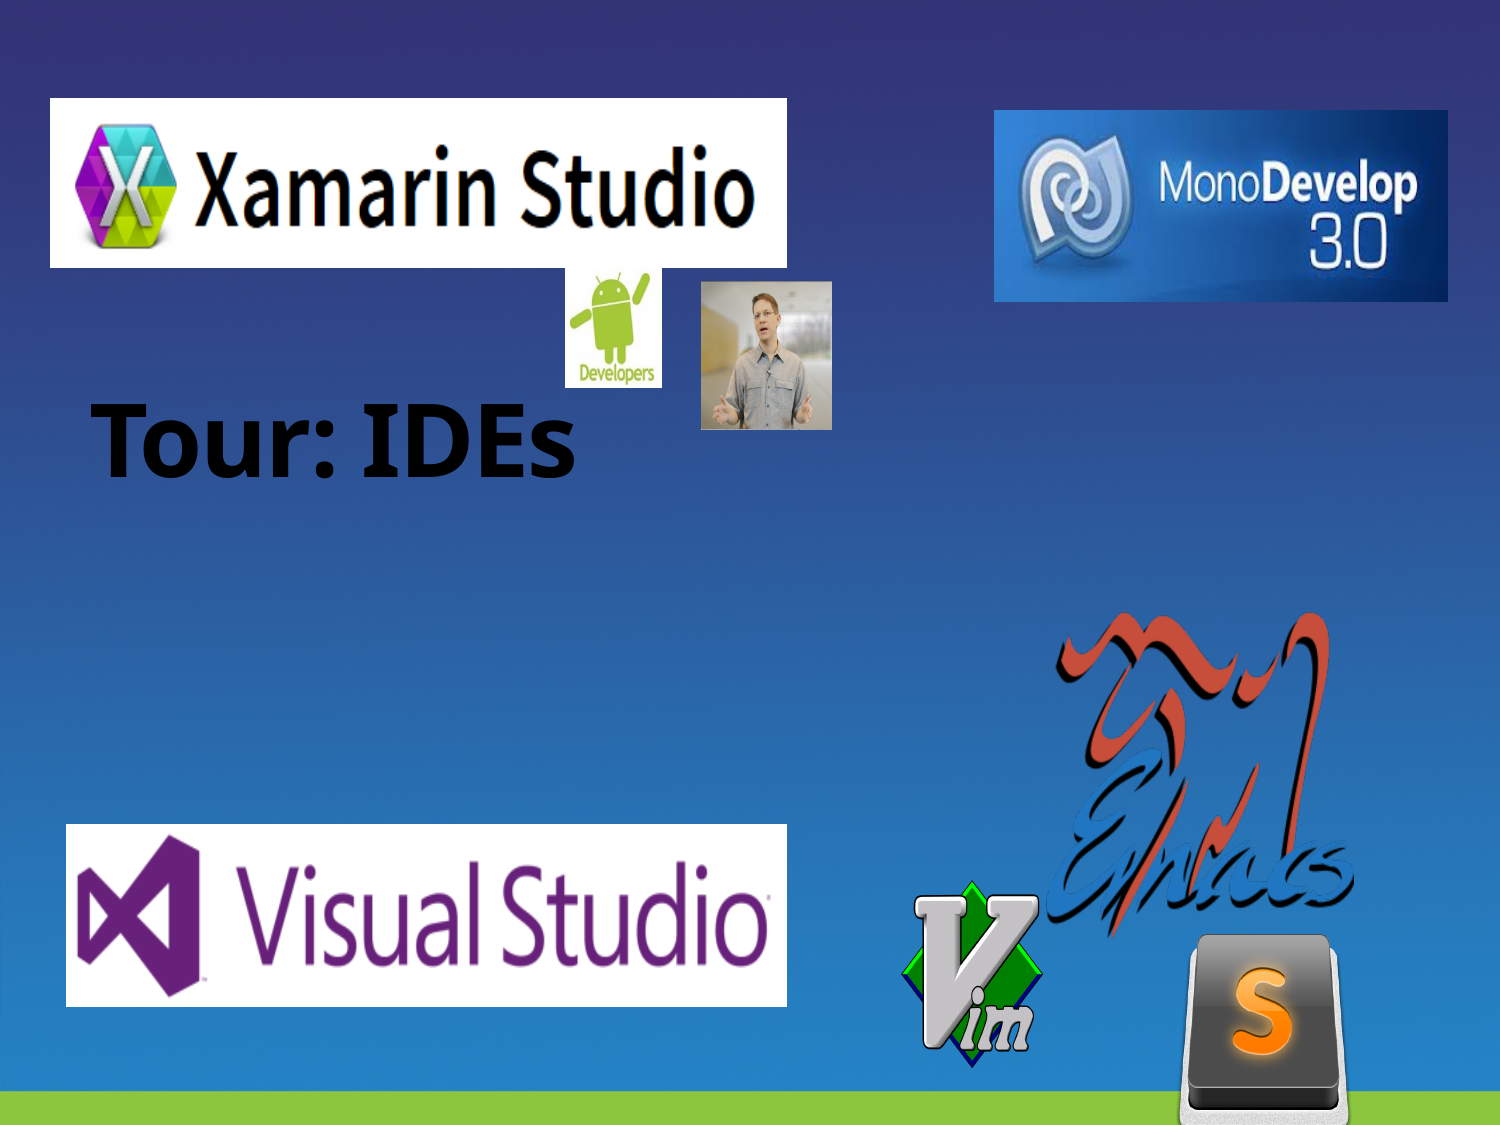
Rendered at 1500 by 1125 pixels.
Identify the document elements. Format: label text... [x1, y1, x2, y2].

title Tour: IDEs [89, 320, 1418, 570]
picture [0, 0, 1500, 1125]
